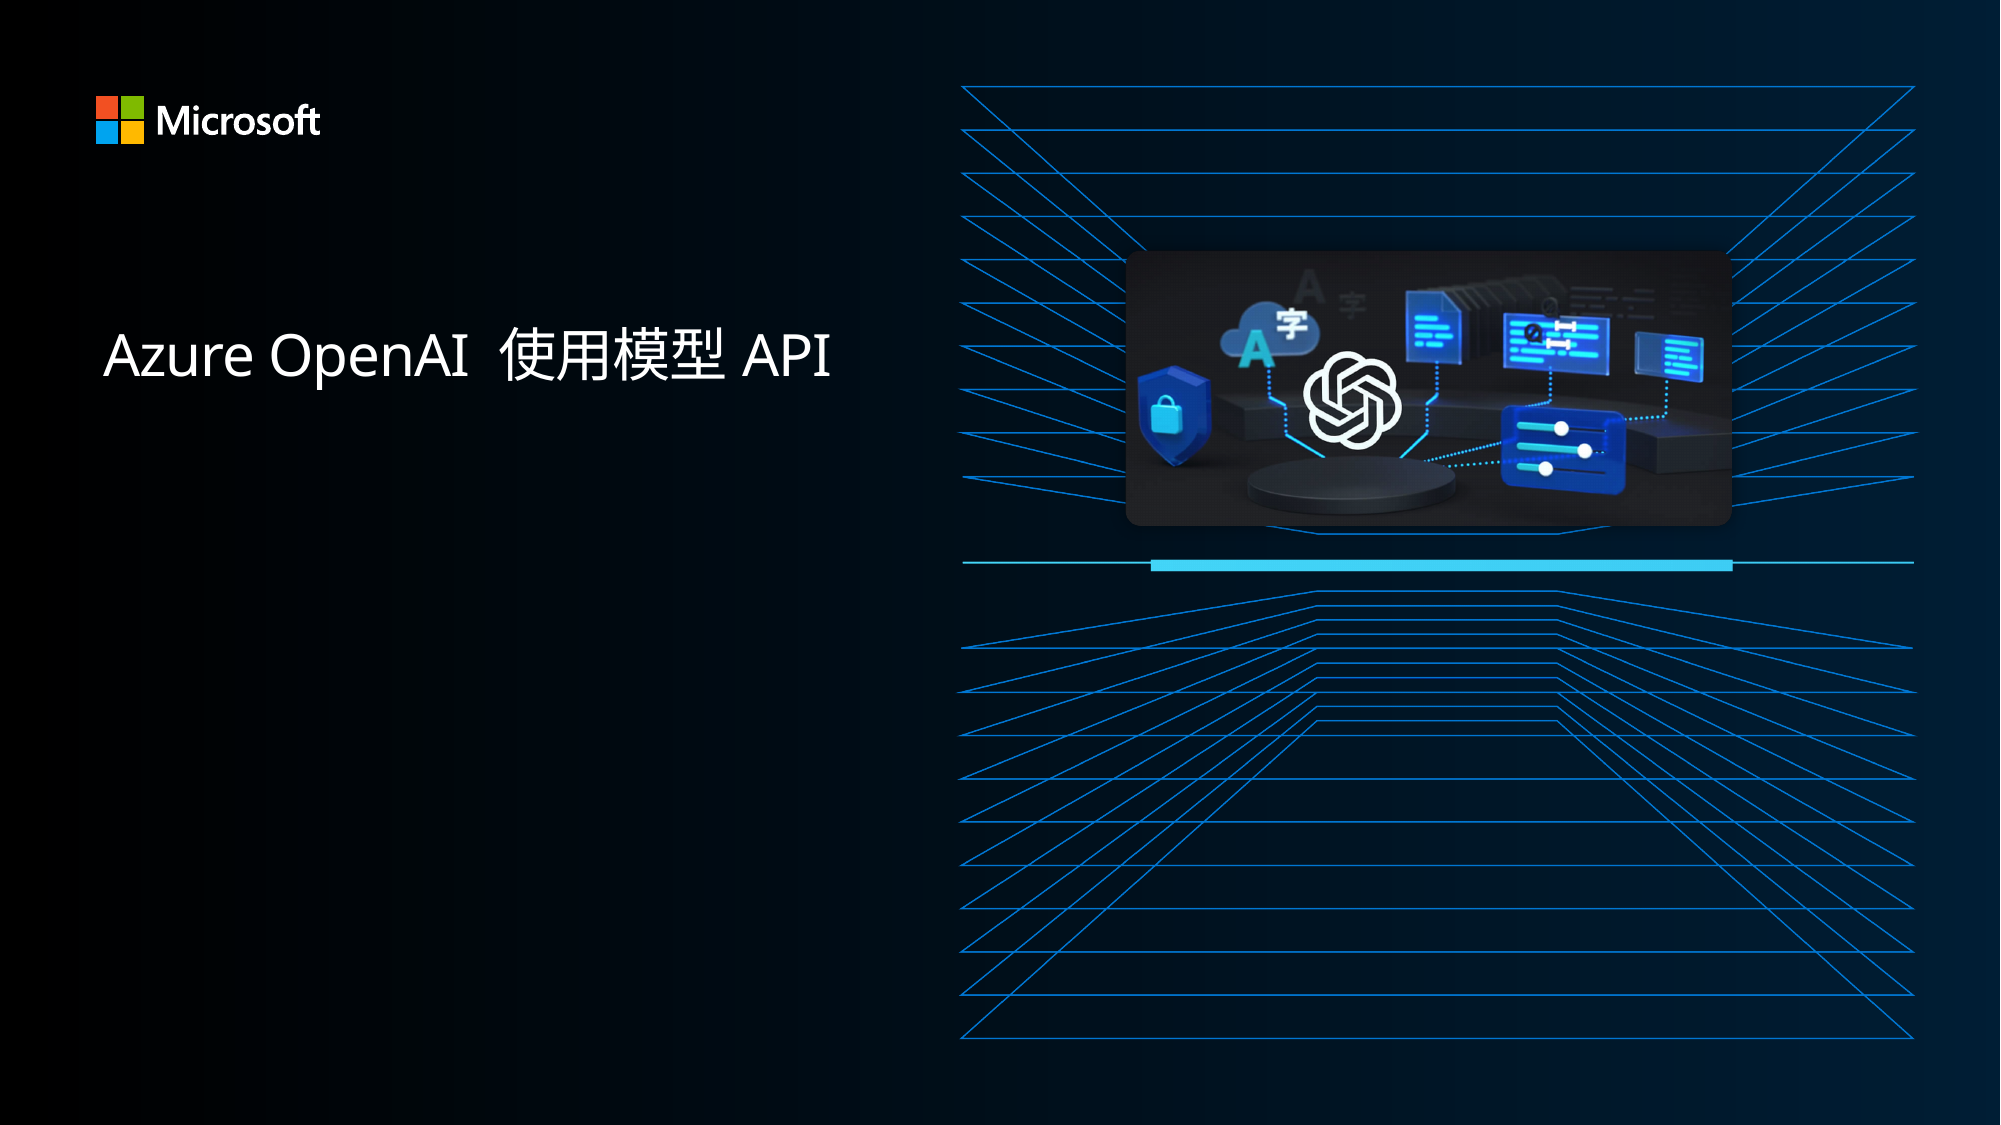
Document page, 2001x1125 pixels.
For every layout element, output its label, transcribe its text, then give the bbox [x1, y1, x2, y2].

picture [936, 61, 1939, 1063]
title Azure OpenAI 使用模型API [103, 335, 911, 598]
